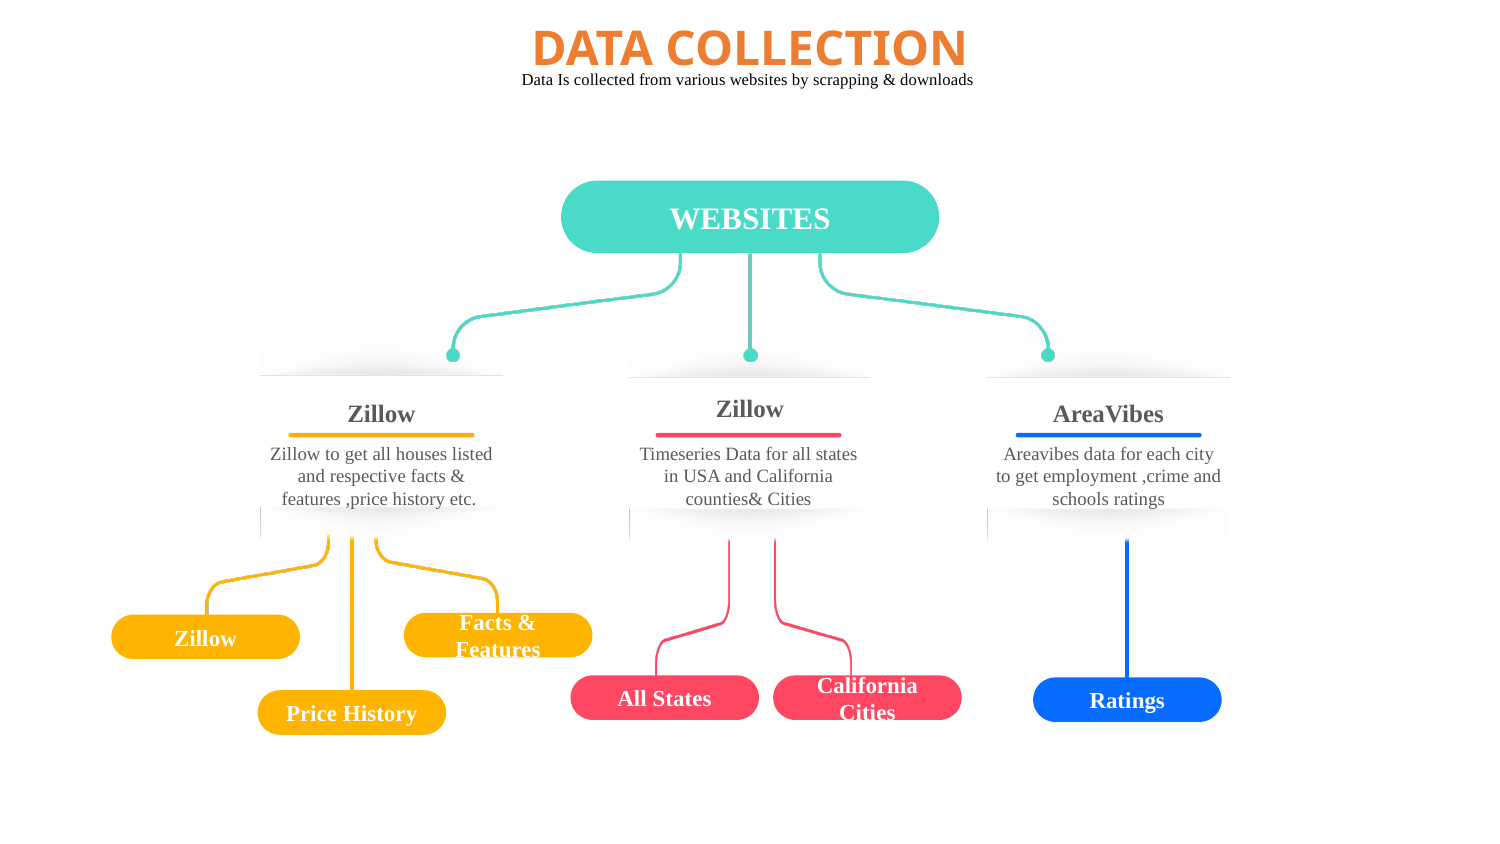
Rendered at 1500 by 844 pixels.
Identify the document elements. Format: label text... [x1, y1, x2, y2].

picture [205, 253, 1234, 692]
text_box WEBSITES [561, 180, 940, 254]
text_box Data Is collected from various websites by scrapping & downloads [446, 82, 1054, 95]
text_box DATA COLLECTION [446, 12, 1054, 82]
text_box Facts & Features [403, 612, 593, 658]
text_box Ratings [1033, 677, 1222, 722]
text_box California Cities [773, 675, 962, 720]
text_box All States [570, 675, 760, 720]
text_box Price History [257, 690, 447, 735]
text_box Zillow [111, 614, 300, 660]
